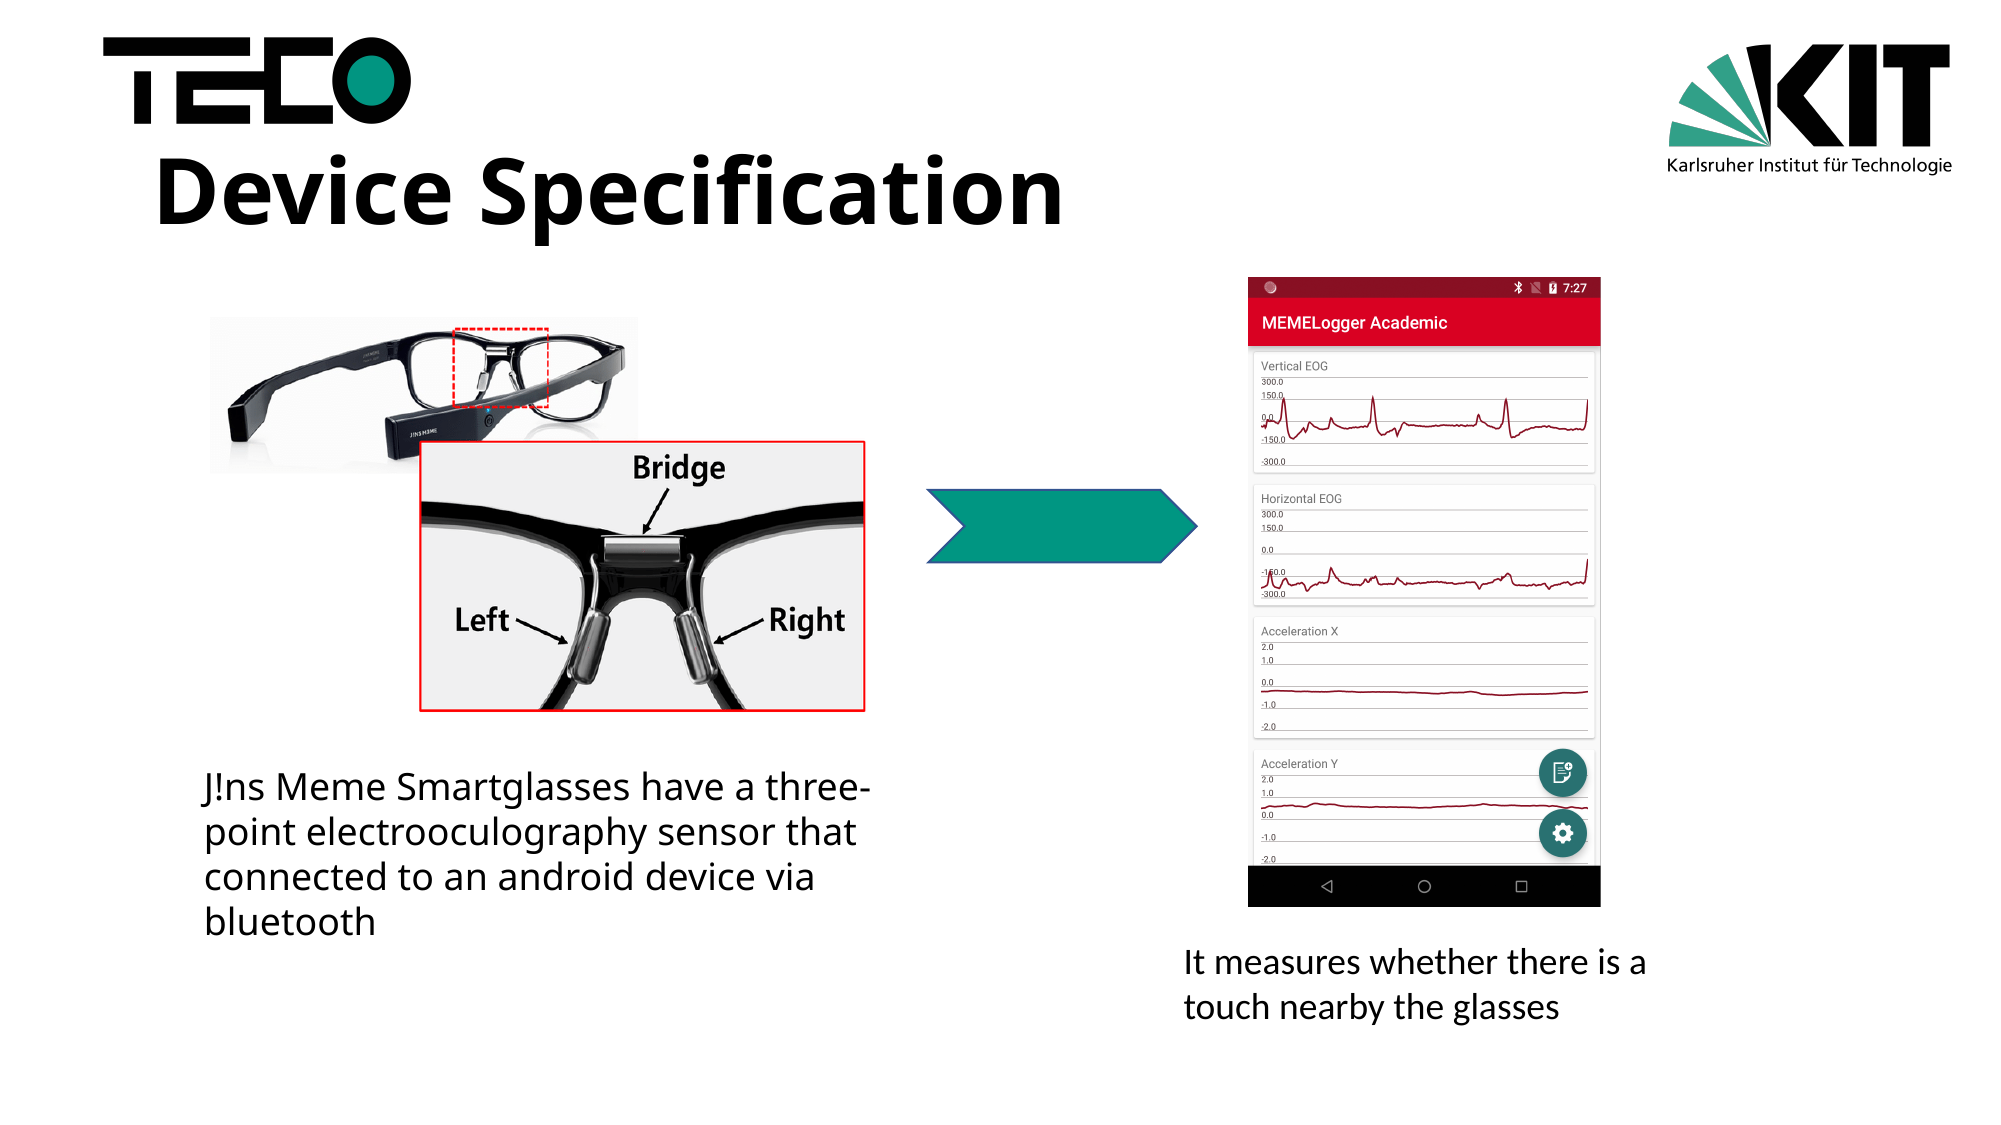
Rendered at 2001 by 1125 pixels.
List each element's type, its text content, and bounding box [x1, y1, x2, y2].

title Device Specification [137, 111, 1863, 278]
text_box J!ns Meme Smartglasses have a three-point electrooculography sensor that connected to an android device via bluetooth [189, 755, 972, 950]
picture [1248, 277, 1604, 907]
picture [1666, 37, 1954, 183]
text_box [925, 488, 1199, 564]
picture [103, 37, 411, 124]
text_box It measures whether there is a touch nearby the glasses [1168, 929, 1738, 1035]
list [210, 317, 867, 713]
